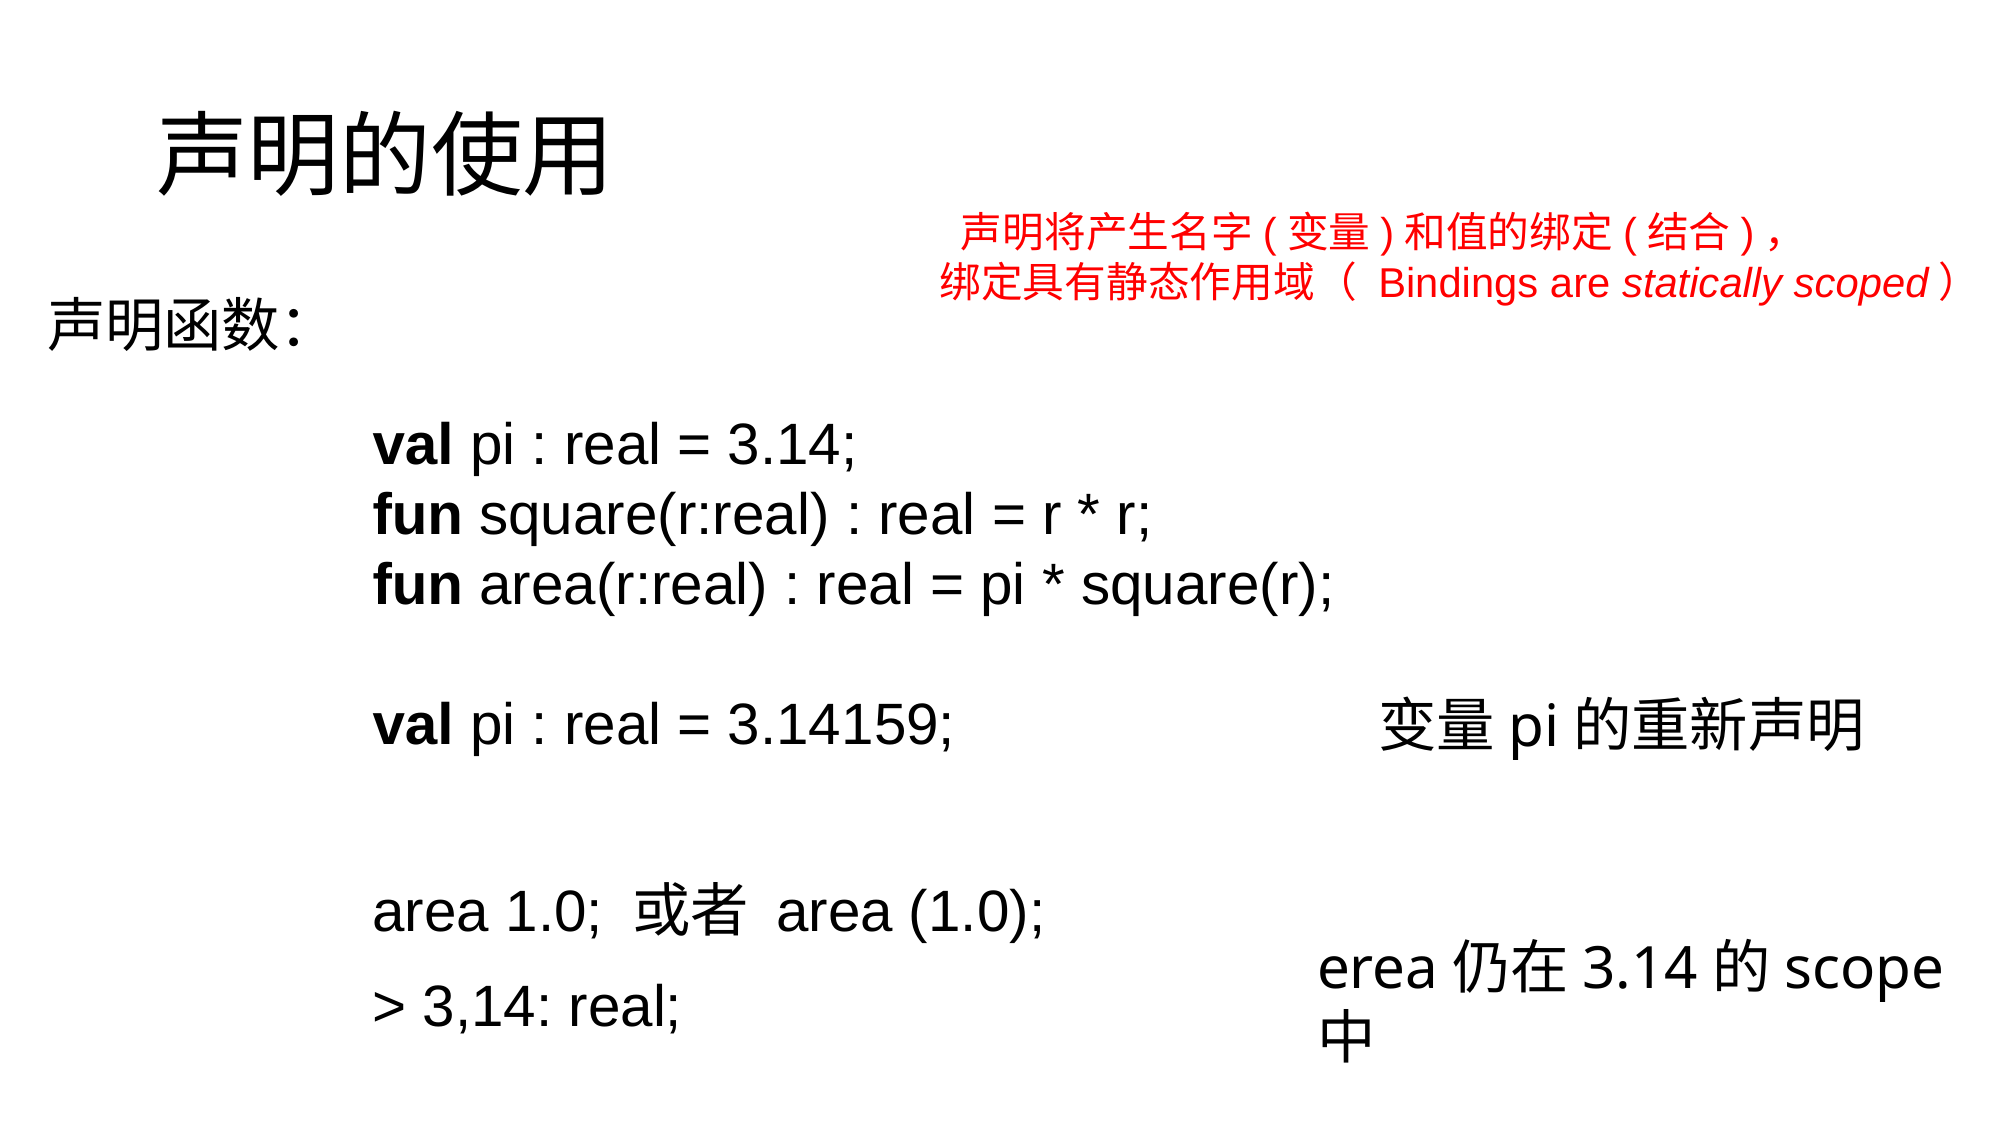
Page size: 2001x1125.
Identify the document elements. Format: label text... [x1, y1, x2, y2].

text_box area 1.0; 或者 area (1.0); [365, 866, 1371, 951]
title 声明的使用 [147, 49, 1874, 268]
text_box 声明函数： [39, 280, 347, 366]
text_box val pi : real = 3.14; fun square(r:real) : real = r * r; fun area(r:real) : real = pi * square(r); val pi : real = 3.14159; [365, 398, 1371, 764]
text_box 声明将产生名字(变量)和值的绑定(结合)， 绑定具有静态作用域（ Bindings are statically scoped） [931, 198, 2000, 314]
text_box 变量pi的重新声明 [1370, 680, 1932, 766]
text_box > 3,14: real; [365, 960, 721, 1046]
text_box erea仍在3.14的scope中 [1309, 922, 2000, 1078]
